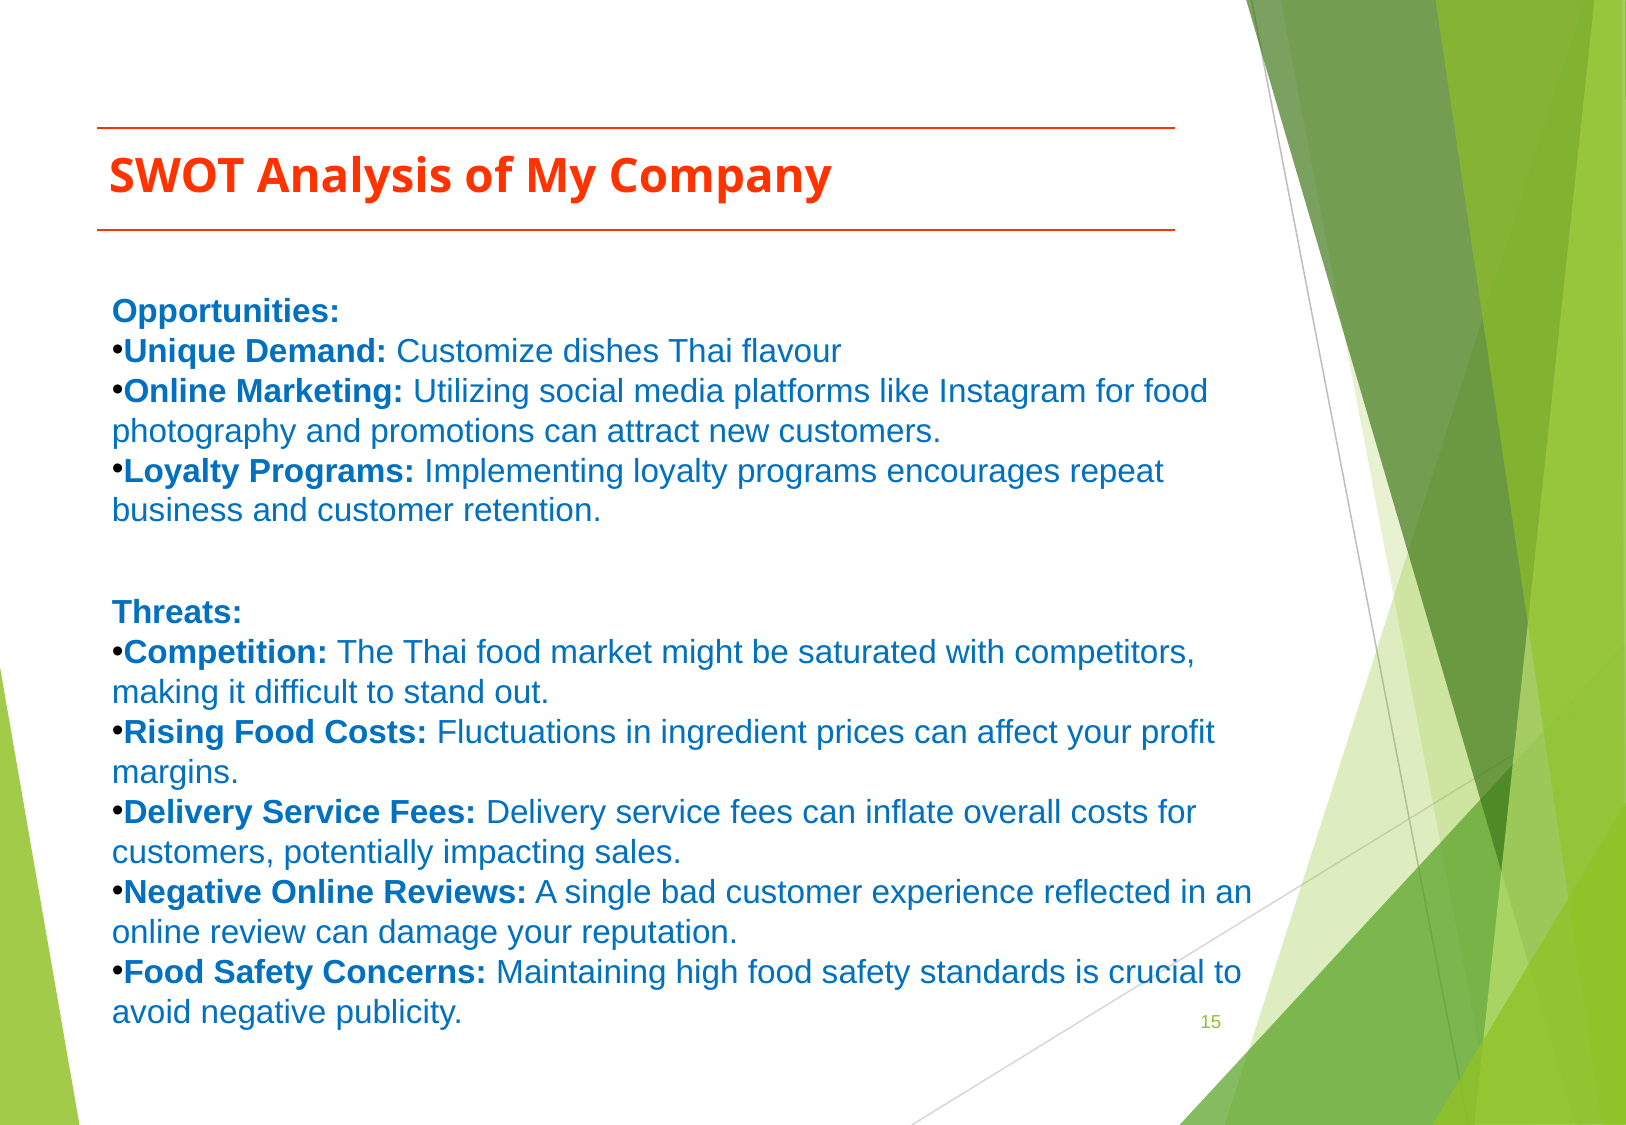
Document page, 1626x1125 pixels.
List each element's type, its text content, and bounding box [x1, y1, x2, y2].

text_box Threats: Competition: The Thai food market might be saturated with competitors, making it difficult to stand out. Rising Food Costs: Fluctuations in ingredient prices can affect your profit margins. Delivery Service Fees: Delivery service fees can inflate overall costs for customers, potentially impacting sales. Negative Online Reviews: A single bad customer experience reflected in an online review can damage your reputation. Food Safety Concerns: Maintaining high food safety standards is crucial to avoid negative publicity. [96, 583, 1279, 1038]
slide_number ‹#› [1145, 991, 1237, 1051]
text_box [96, 128, 1280, 231]
text_box Opportunities: Unique Demand: Customize dishes Thai flavour Online Marketing: Utilizing social media platforms like Instagram for food photography and promotions can attract new customers. Loyalty Programs: Implementing loyalty programs encourages repeat business and customer retention. [96, 281, 1279, 536]
